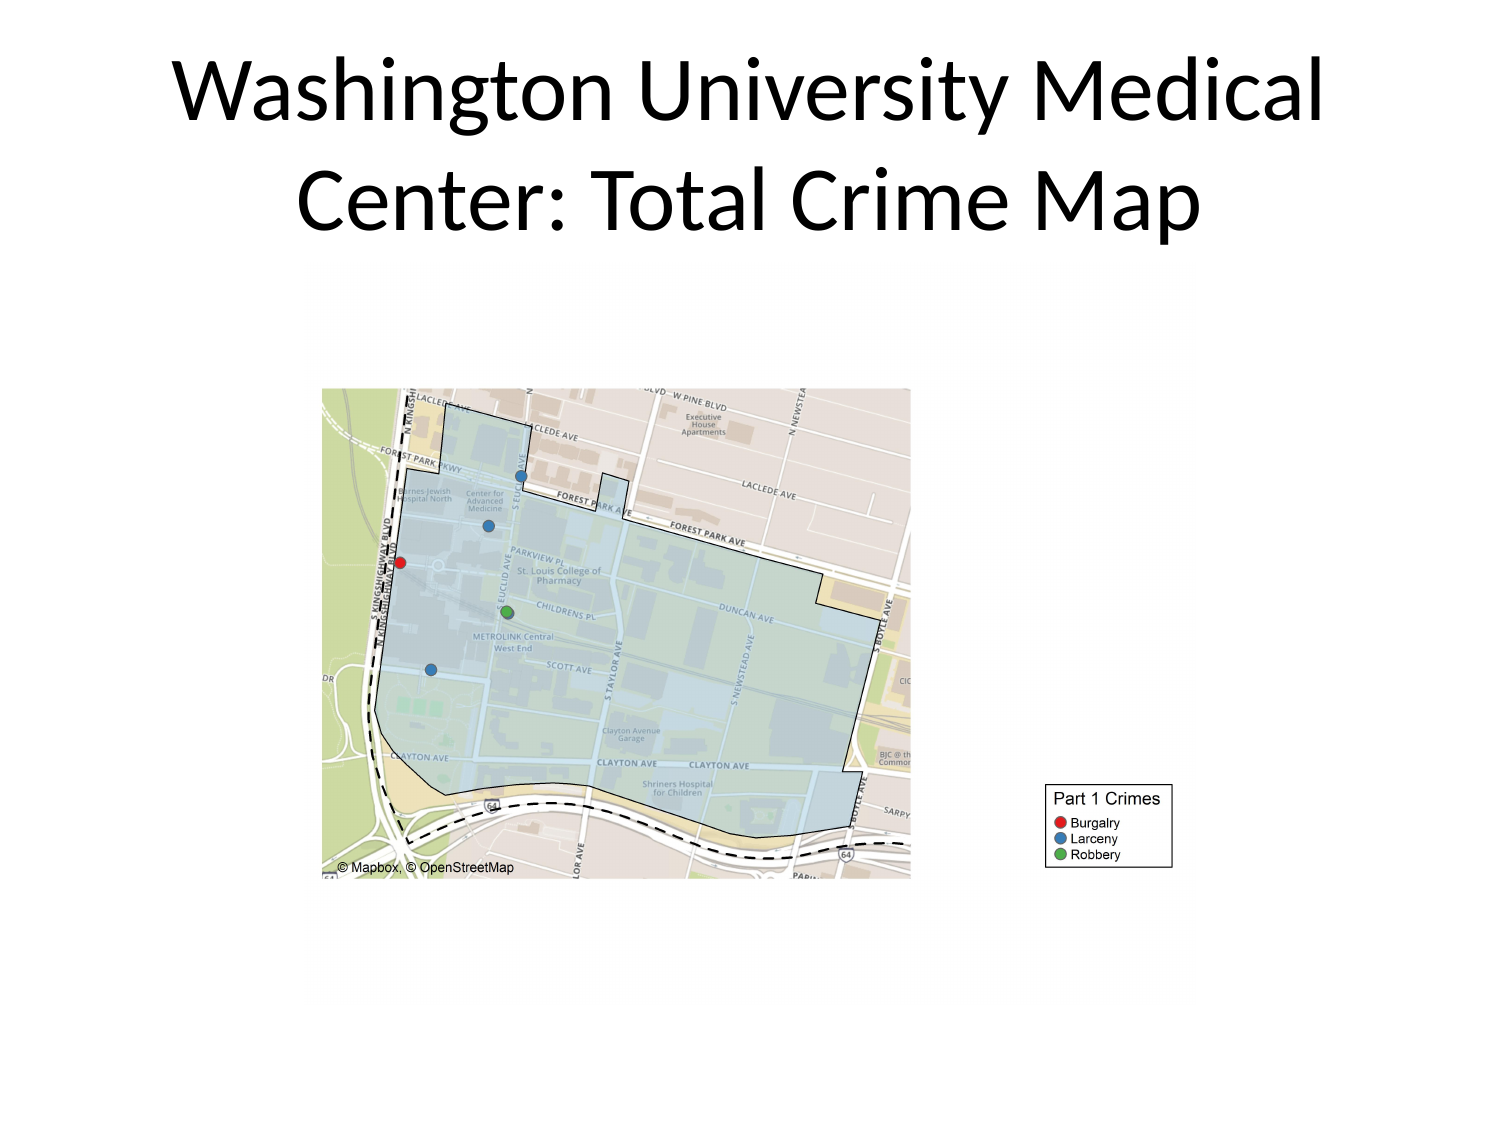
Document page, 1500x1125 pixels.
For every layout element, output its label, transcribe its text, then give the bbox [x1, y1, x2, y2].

picture [303, 262, 1197, 1005]
title Washington University Medical Center: Total Crime Map [75, 45, 1425, 233]
